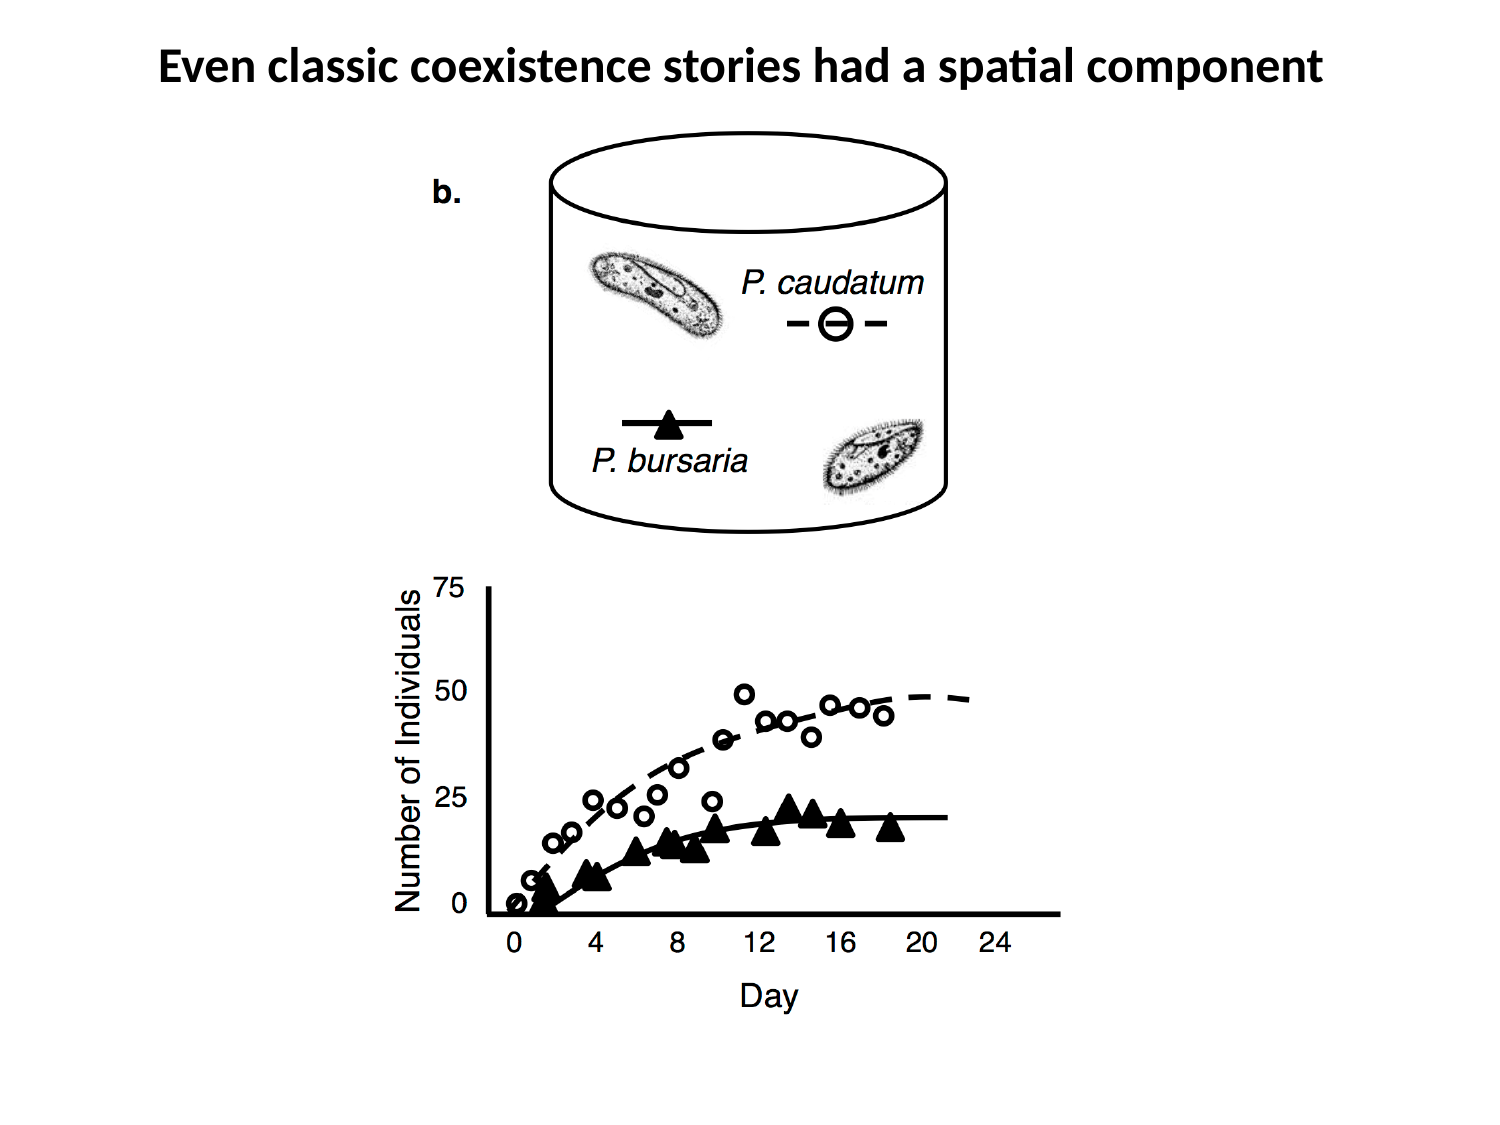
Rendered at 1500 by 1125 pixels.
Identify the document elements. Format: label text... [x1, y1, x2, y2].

text_box Even classic coexistence stories had a spatial component [143, 24, 1340, 100]
picture [387, 87, 1176, 1091]
